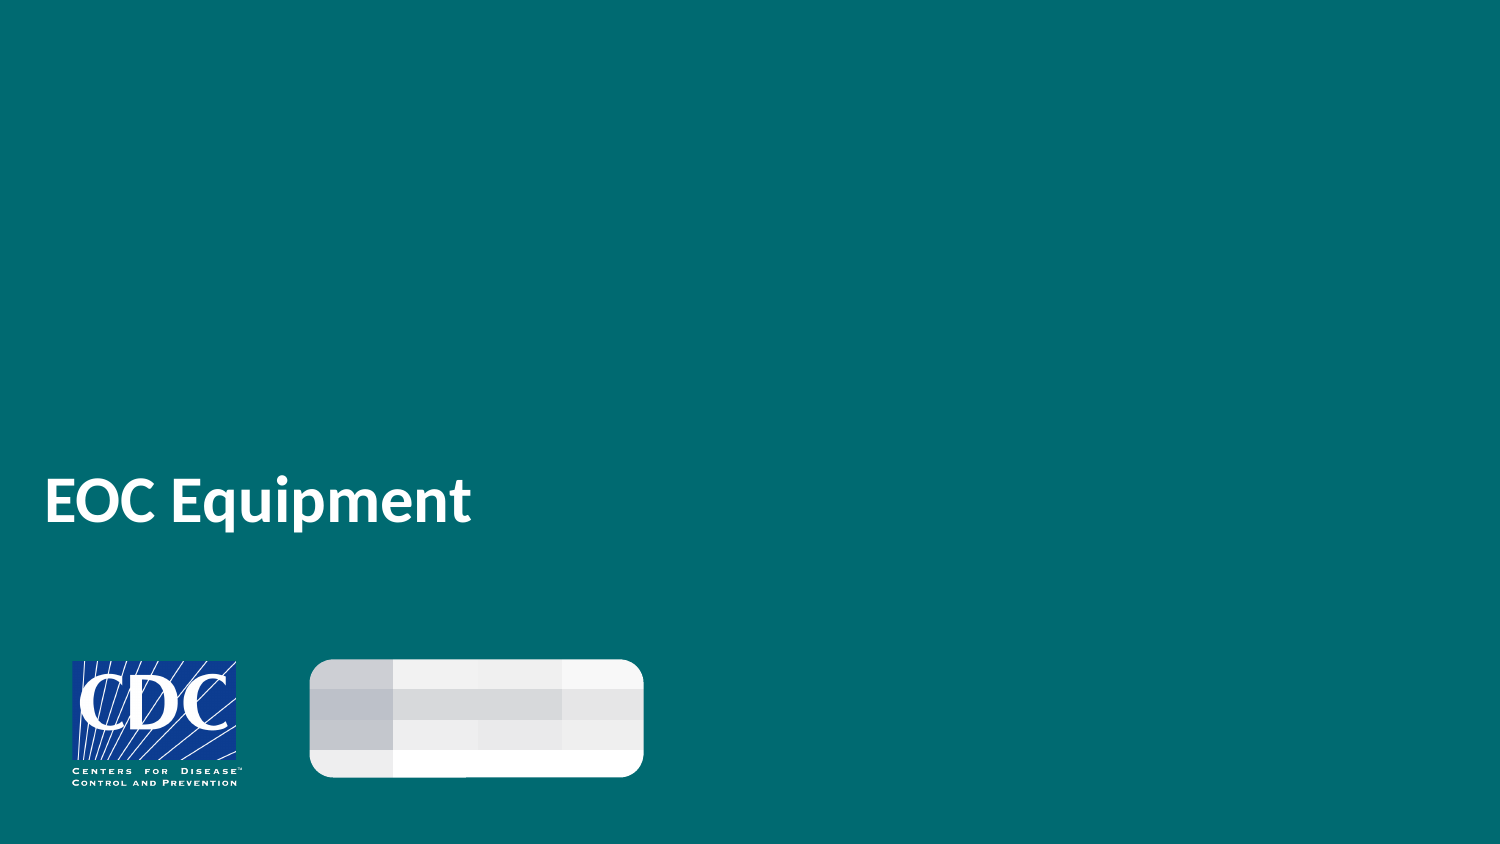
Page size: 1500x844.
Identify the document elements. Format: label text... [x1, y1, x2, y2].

picture [72, 661, 236, 760]
title EOC Equipment [29, 400, 1453, 544]
picture [72, 762, 242, 786]
